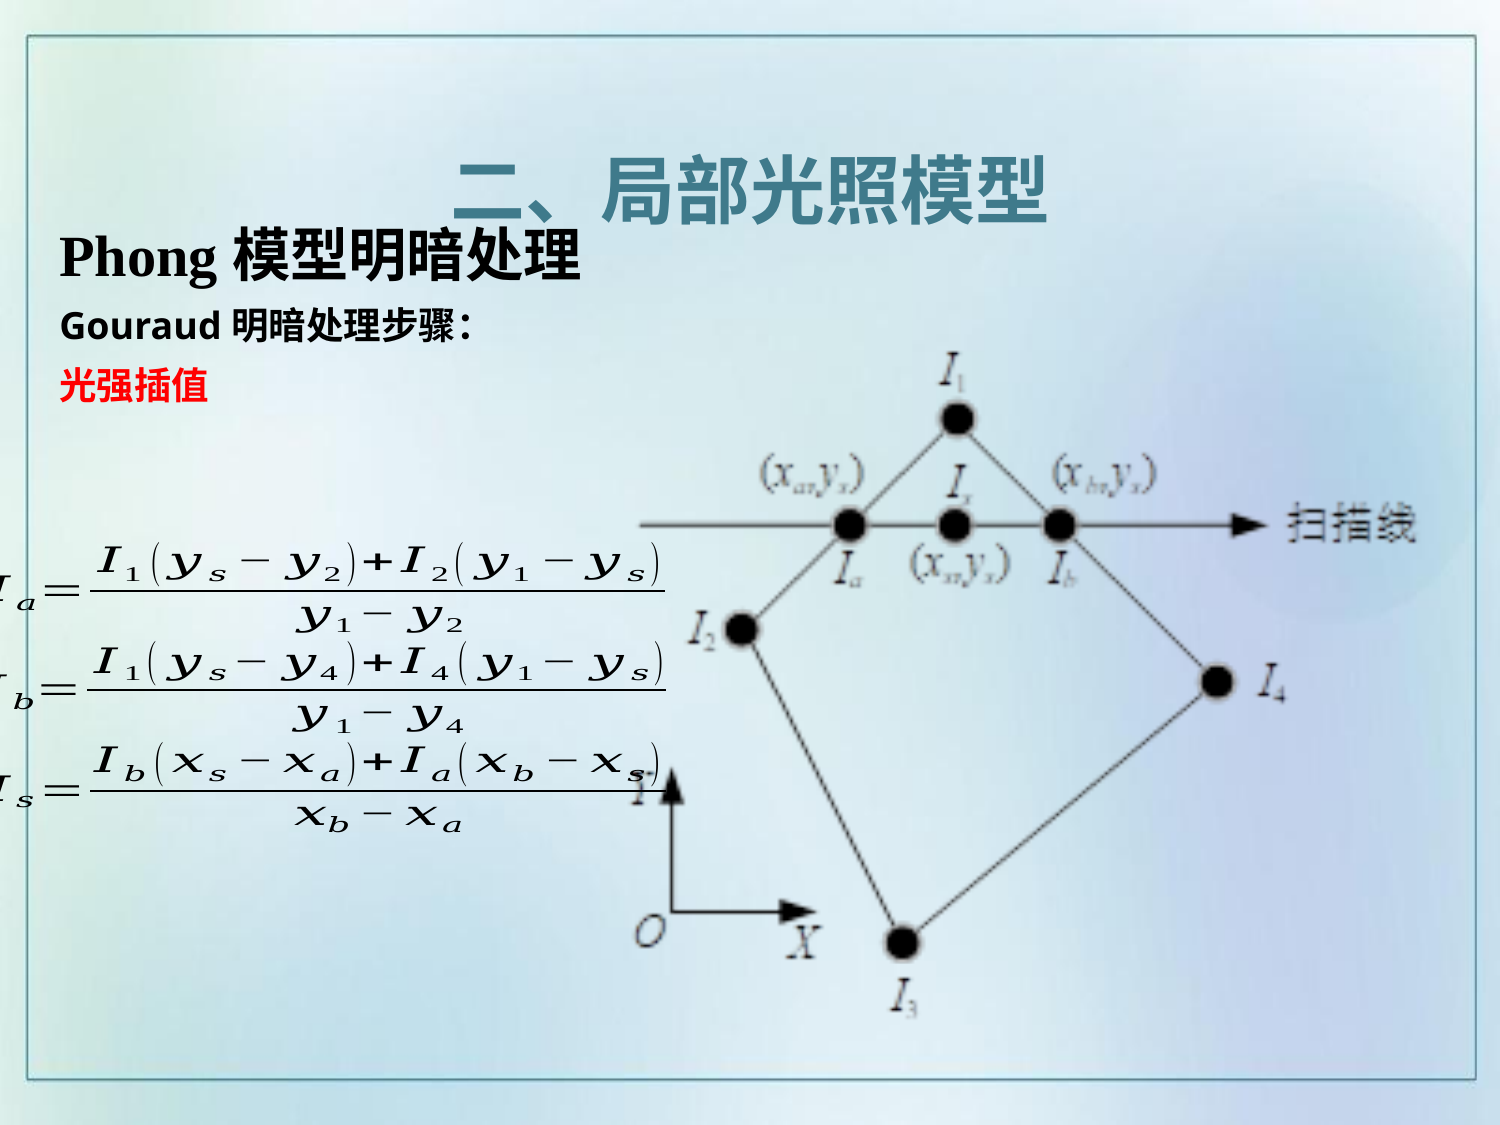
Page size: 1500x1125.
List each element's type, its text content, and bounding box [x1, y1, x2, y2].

text_box 二、局部光照模型 [251, 117, 1249, 241]
list Phong模型明暗处理 Gouraud明暗处理步骤： 光强插值 [2, 196, 1296, 795]
picture [0, 0, 1500, 1125]
